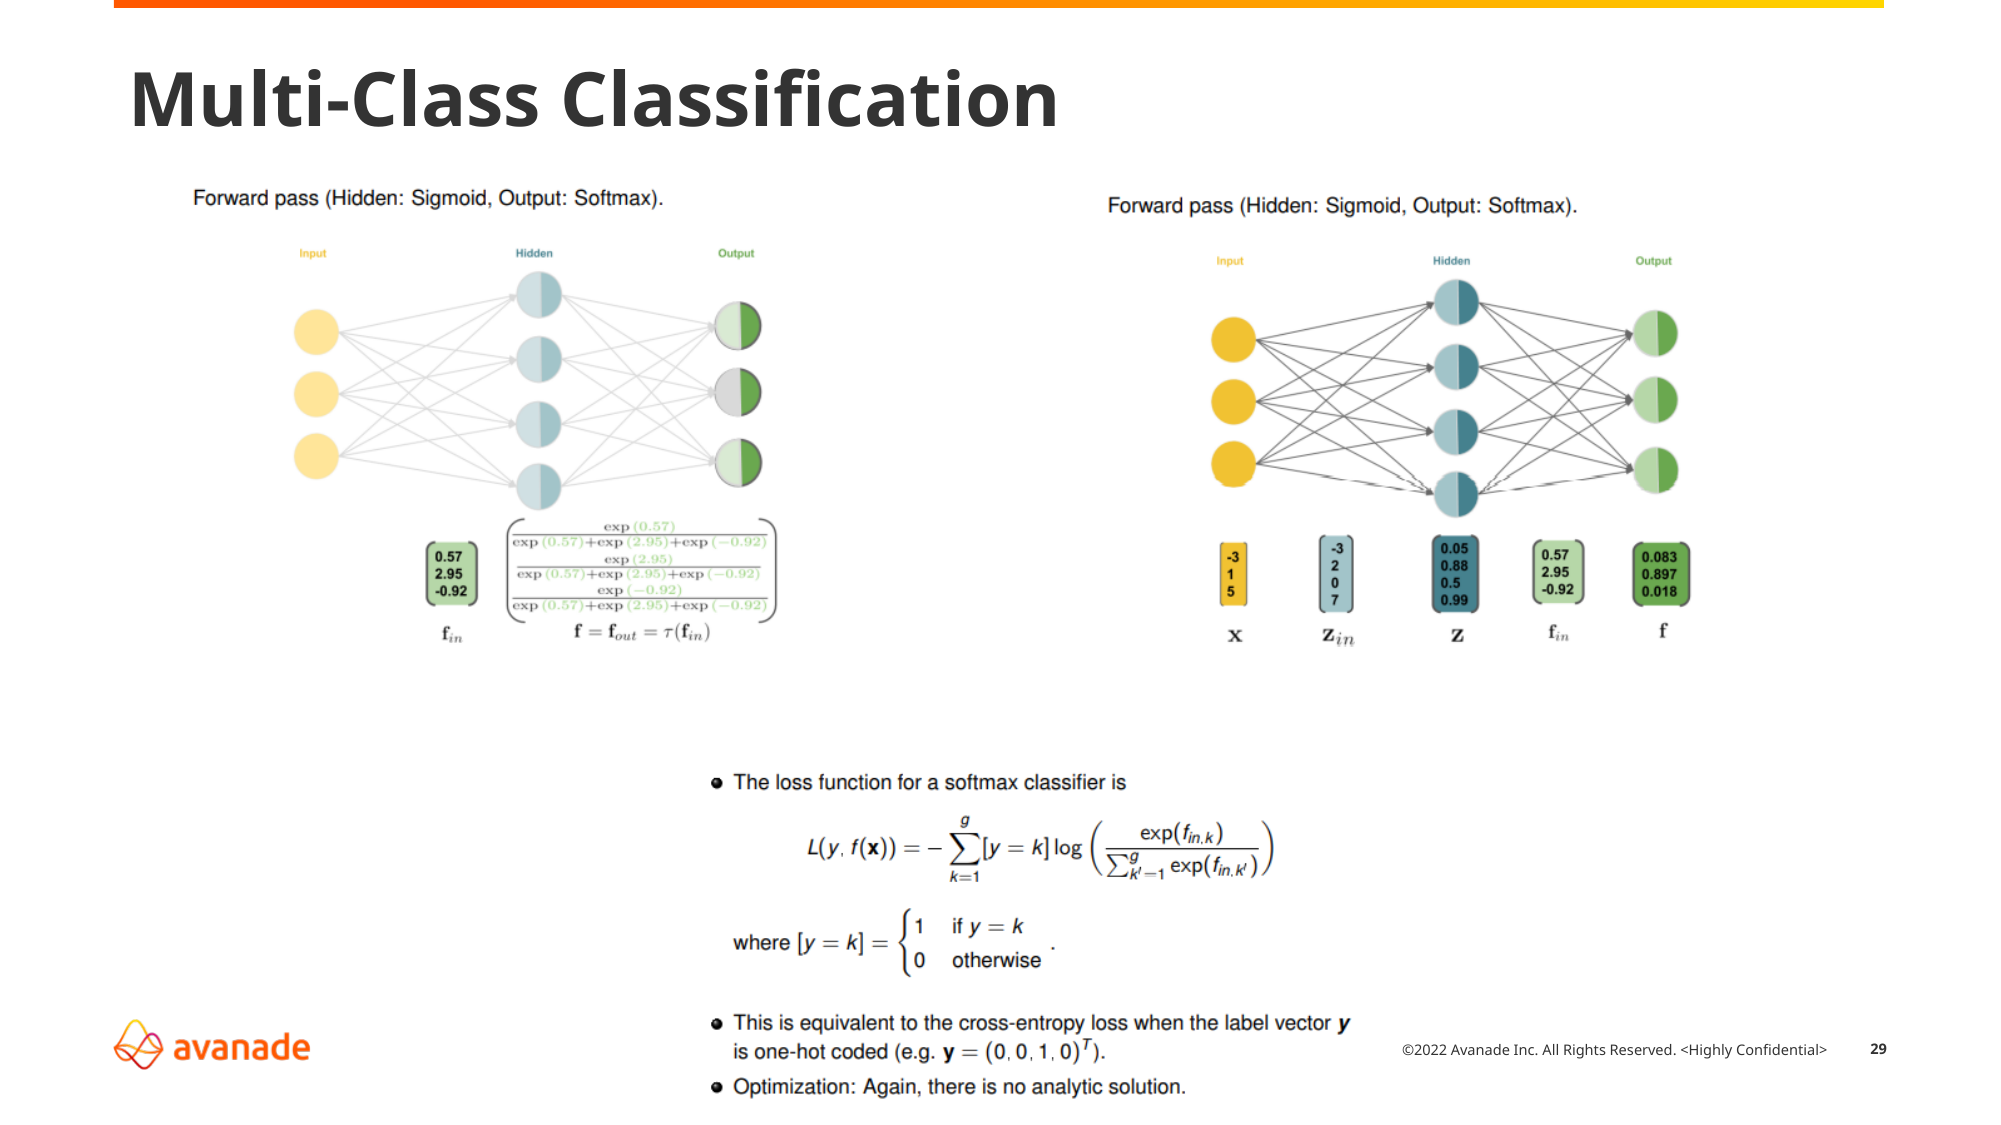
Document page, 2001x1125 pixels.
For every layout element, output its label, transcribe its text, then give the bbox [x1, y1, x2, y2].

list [690, 748, 1373, 1125]
picture [93, 999, 339, 1090]
picture [1096, 175, 1719, 657]
title Multi-Class Classification [113, 54, 1883, 219]
picture [165, 175, 819, 663]
